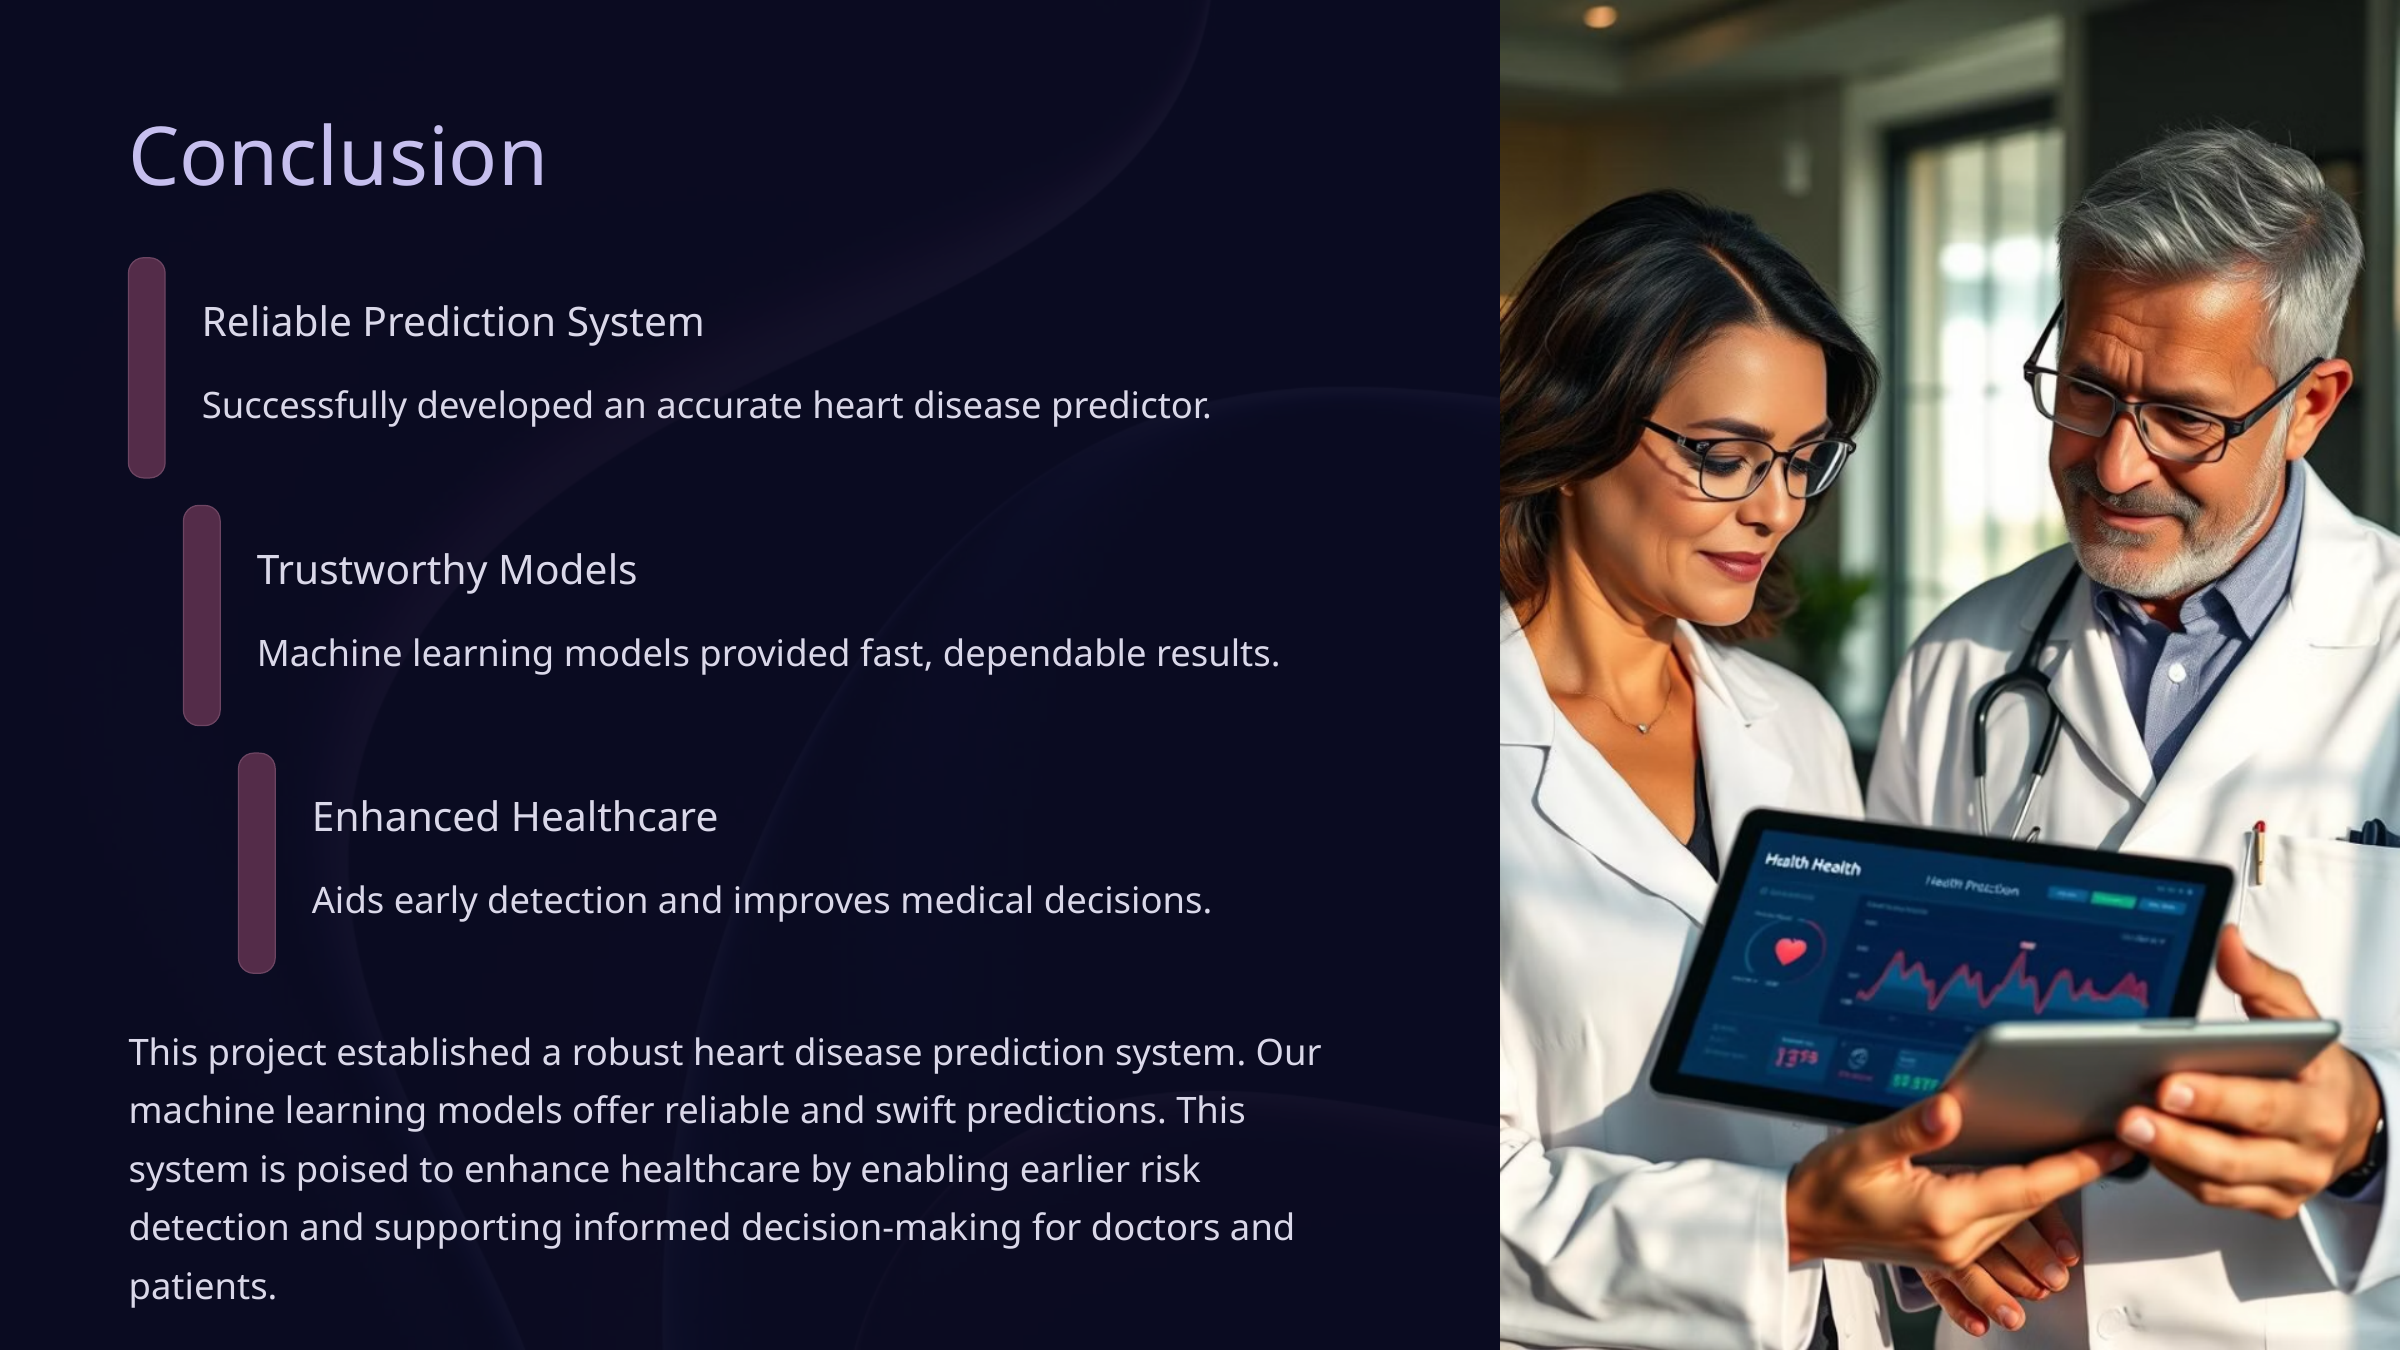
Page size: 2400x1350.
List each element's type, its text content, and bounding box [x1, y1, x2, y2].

text_box Machine learning models provided fast, dependable results. [256, 615, 1372, 674]
text_box Reliable Prediction System [201, 294, 730, 346]
text_box Conclusion [128, 100, 944, 203]
text_box Enhanced Healthcare [311, 789, 735, 841]
text_box [128, 257, 166, 478]
text_box Successfully developed an accurate heart disease predictor. [201, 367, 1372, 427]
text_box [238, 753, 276, 974]
picture [1499, 0, 2400, 1350]
text_box Aids early detection and improves medical decisions. [311, 862, 1372, 922]
text_box [183, 505, 221, 726]
text_box This project established a robust heart disease prediction system. Our machine learning models offer reliable and swift predictions. This system is poised to enhance healthcare by enabling earlier risk detection and supporting informed decision-making for doctors and patients. [128, 1014, 1372, 1250]
text_box Trustworthy Models [256, 542, 665, 594]
